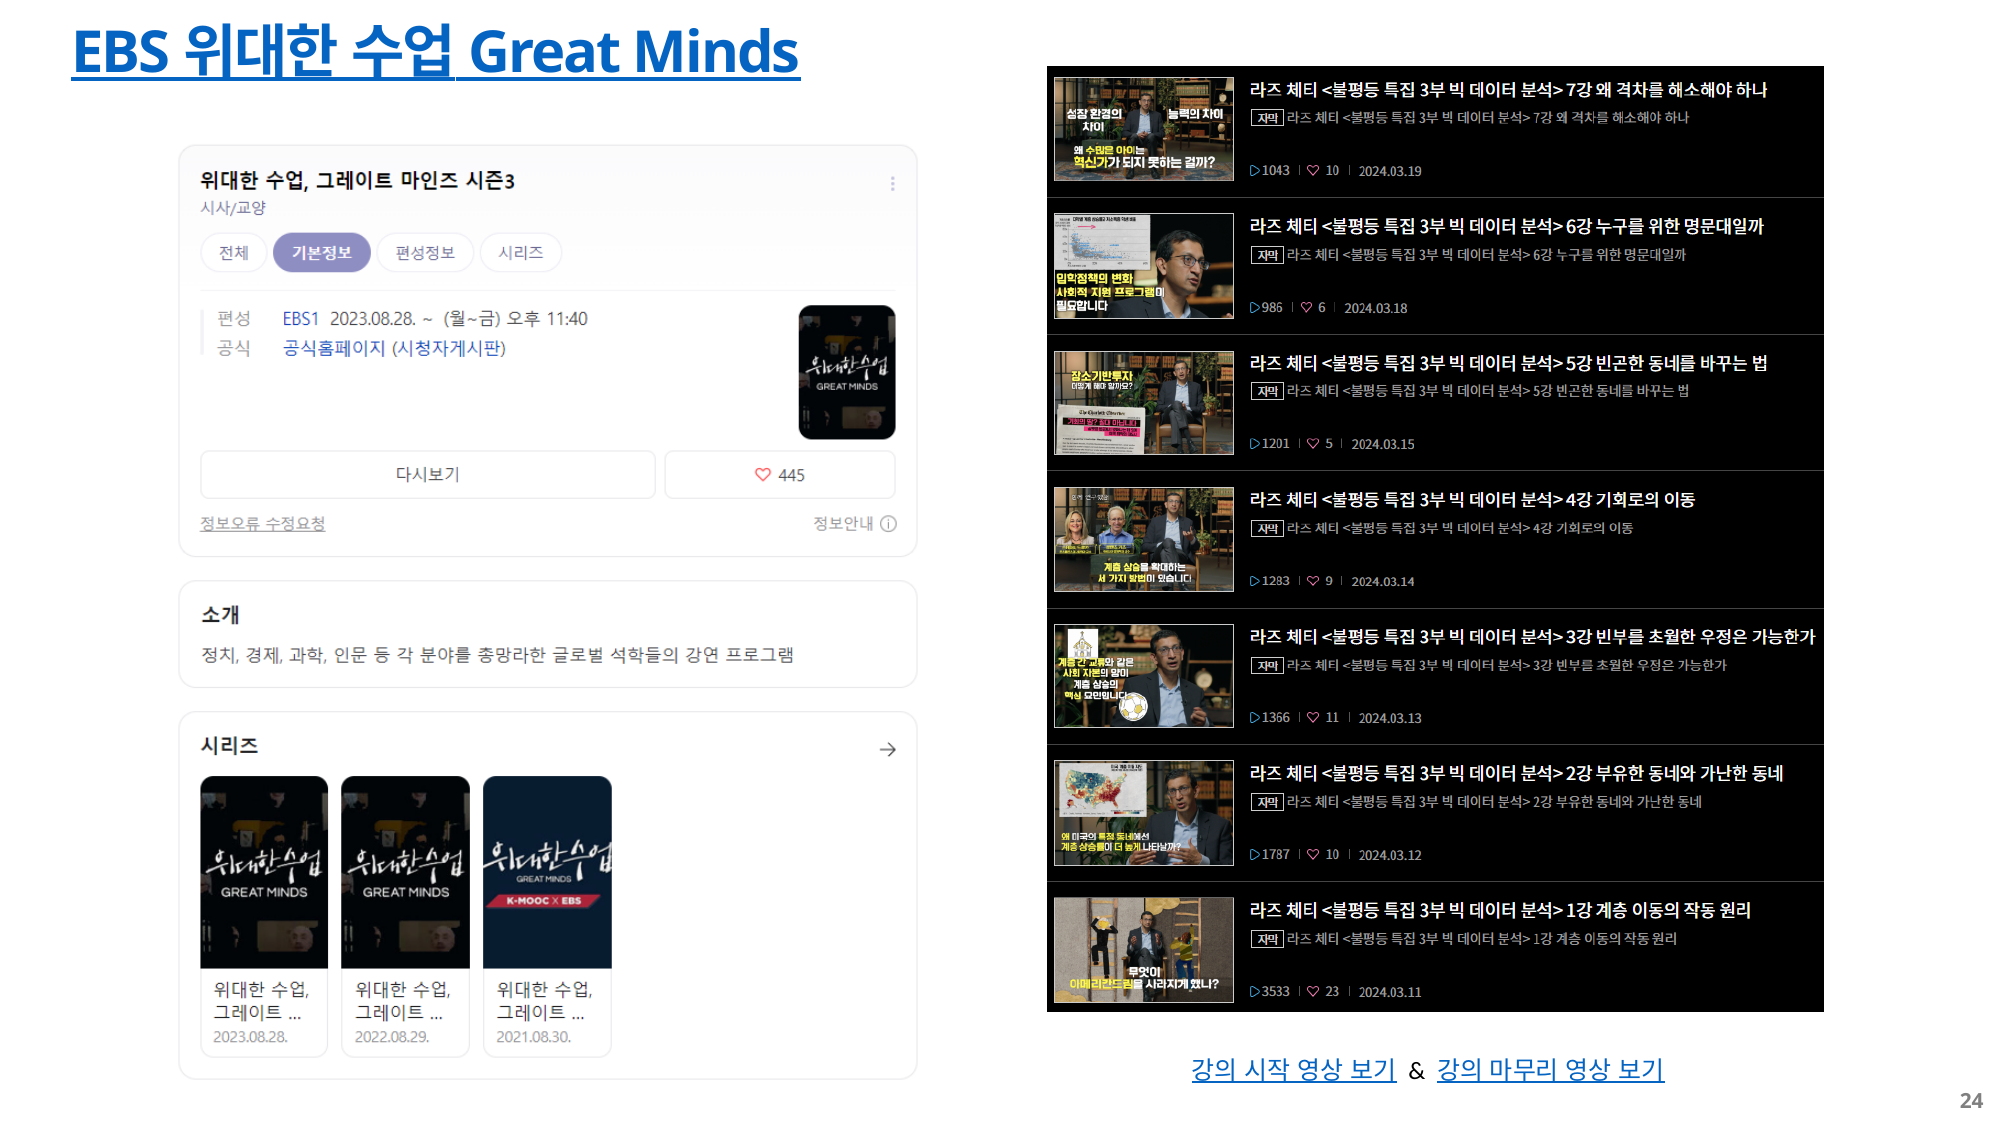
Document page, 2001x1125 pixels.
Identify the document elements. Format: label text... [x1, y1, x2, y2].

text_box 강의 시작 영상 보기 & 강의 마무리 영상 보기 [1177, 1046, 1709, 1098]
text_box EBS 위대한 수업 Great Minds [56, 6, 1406, 107]
text_box 24 [1940, 1080, 1999, 1125]
picture [173, 137, 922, 1083]
picture [1047, 66, 1824, 1012]
